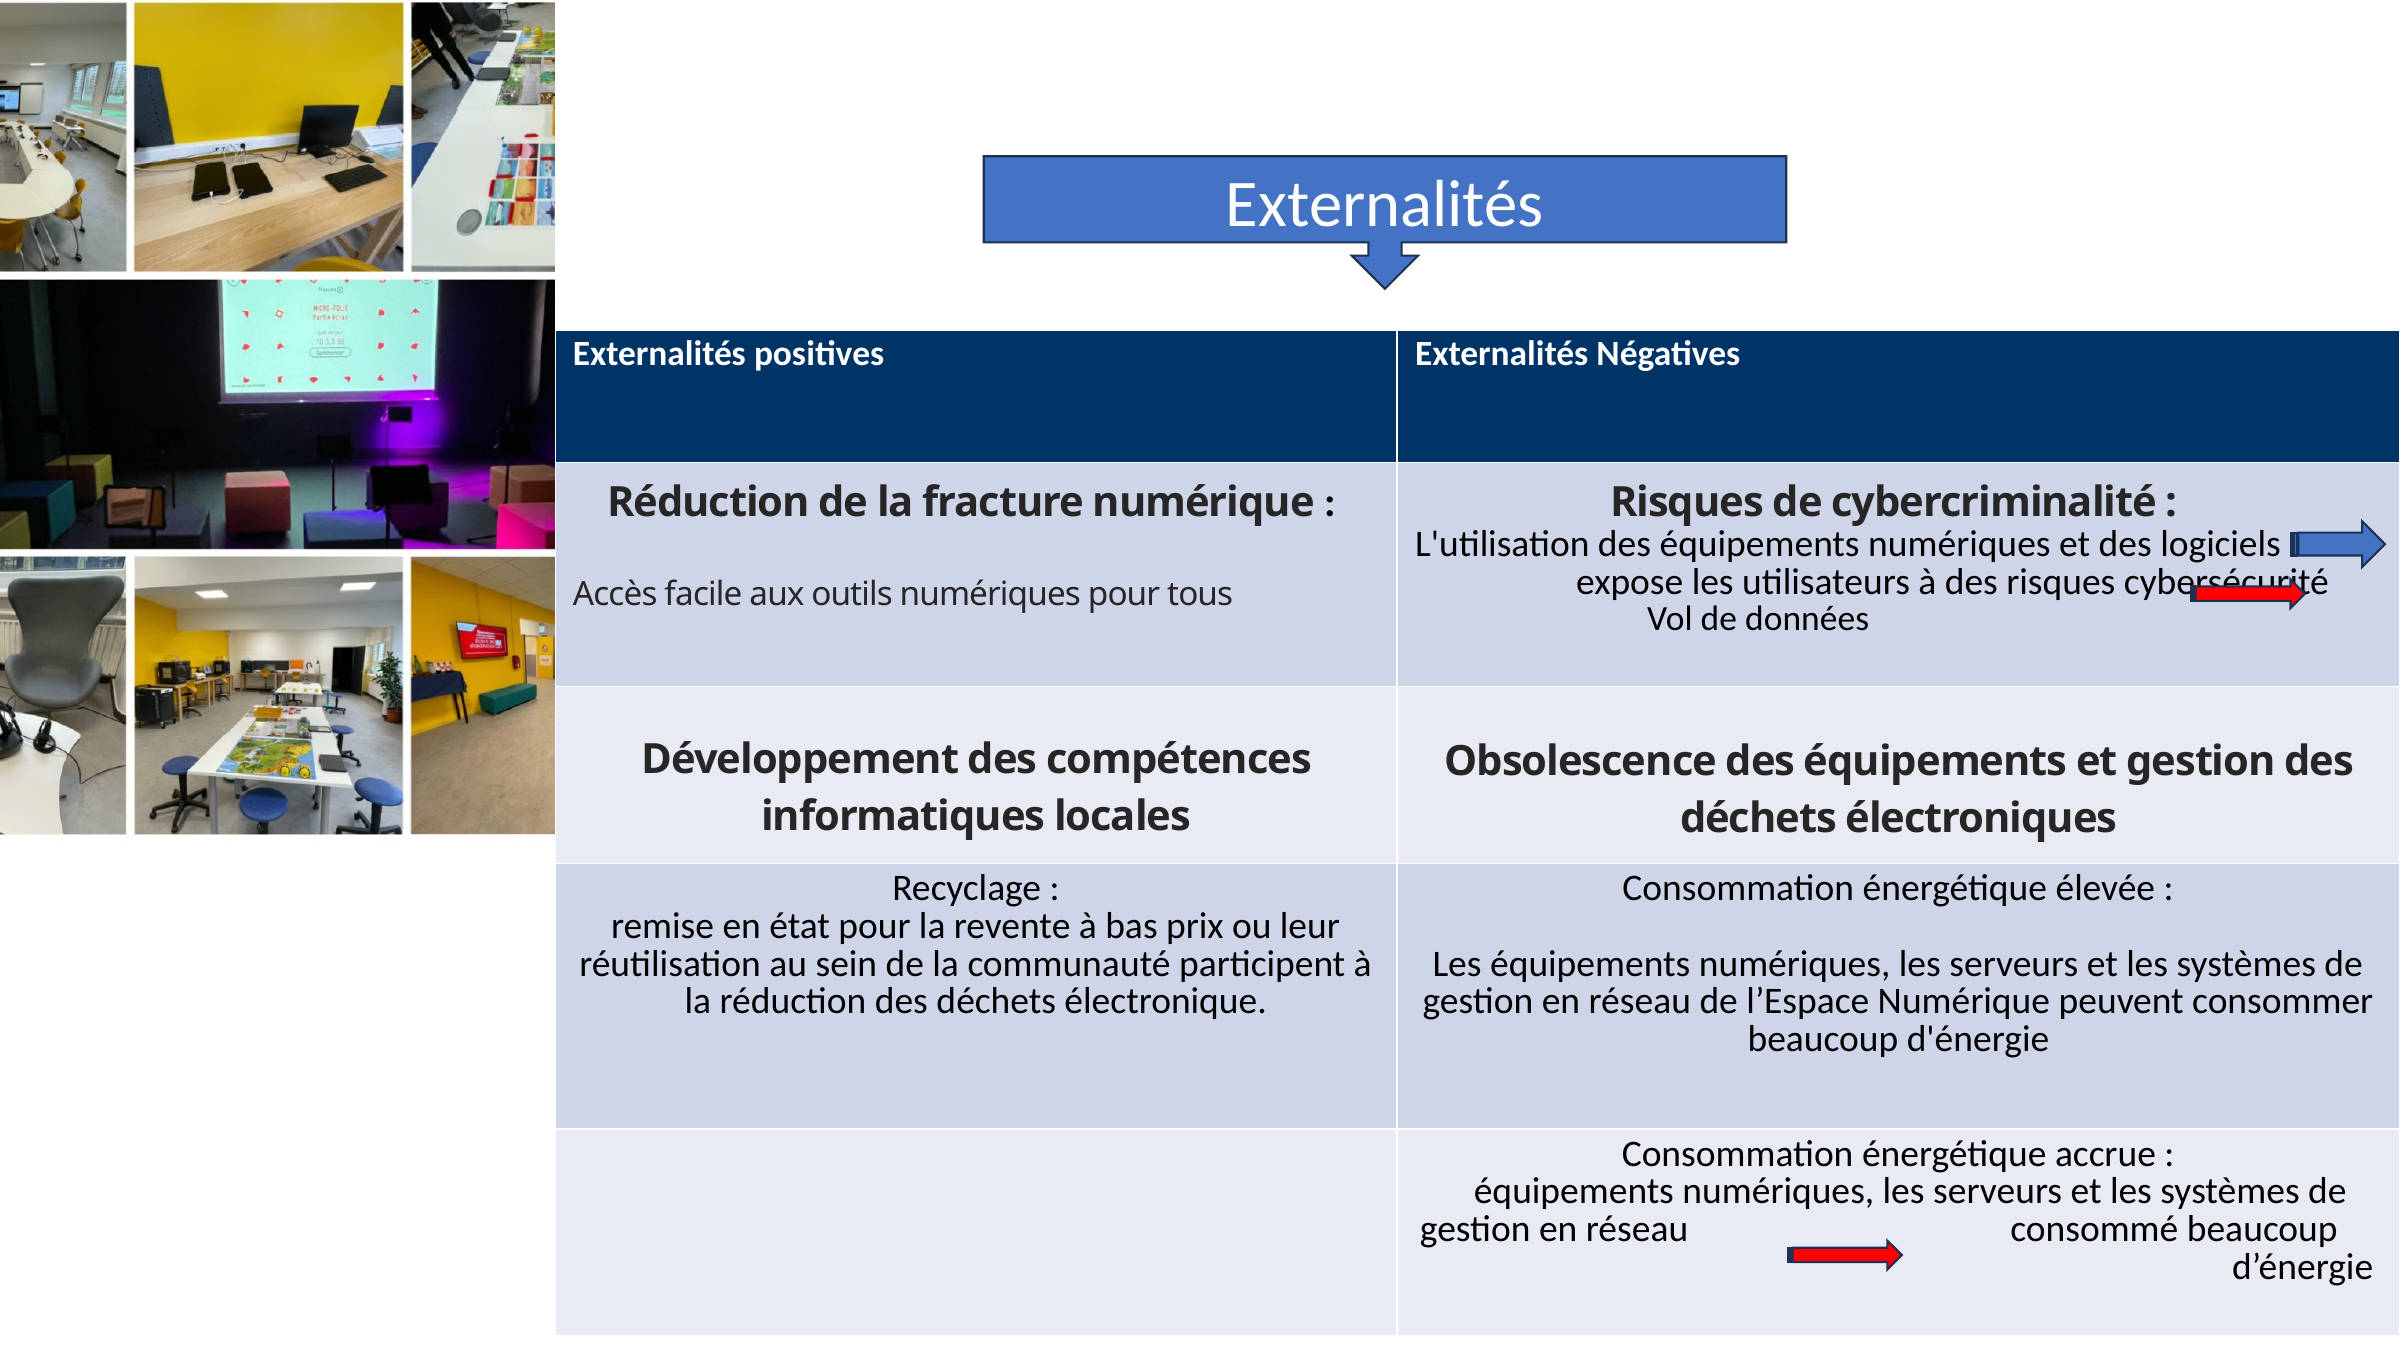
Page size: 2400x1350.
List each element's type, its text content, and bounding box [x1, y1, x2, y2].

table_cell Recyclage : remise en état pour la revente à bas prix ou leur réutilisation au sein de la communauté participent à la réduction des déchets électronique. [556, 864, 1396, 1128]
picture [0, 0, 555, 842]
text_box [2190, 576, 2307, 611]
text_box [2290, 518, 2387, 570]
table_cell Risques de cybercriminalité : L'utilisation des équipements numériques et des logiciels expose les utilisateurs à des risques cybersécurité Vol de données [1398, 463, 2399, 686]
table_cell [556, 1130, 1396, 1335]
table_header Externalités positives [556, 331, 1396, 462]
table_cell Consommation énergétique accrue : équipements numériques, les serveurs et les systèmes de gestion en réseau consommé beaucoup d’énergie [1398, 1130, 2399, 1335]
table_cell Obsolescence des équipements et gestion des déchets électroniques [1398, 687, 2399, 863]
text_box [1787, 1238, 1904, 1272]
table_cell Consommation énergétique élevée : Les équipements numériques, les serveurs et les systèmes de gestion en réseau de l’Espace Numérique peuvent consommer beaucoup d'énergie [1398, 864, 2399, 1128]
table_header Externalités Négatives [1398, 331, 2399, 462]
table_cell Développement des compétences informatiques locales [556, 687, 1396, 863]
text_box Externalités [982, 155, 1788, 291]
table_cell Réduction de la fracture numérique : Accès facile aux outils numériques pour tous [556, 463, 1396, 686]
